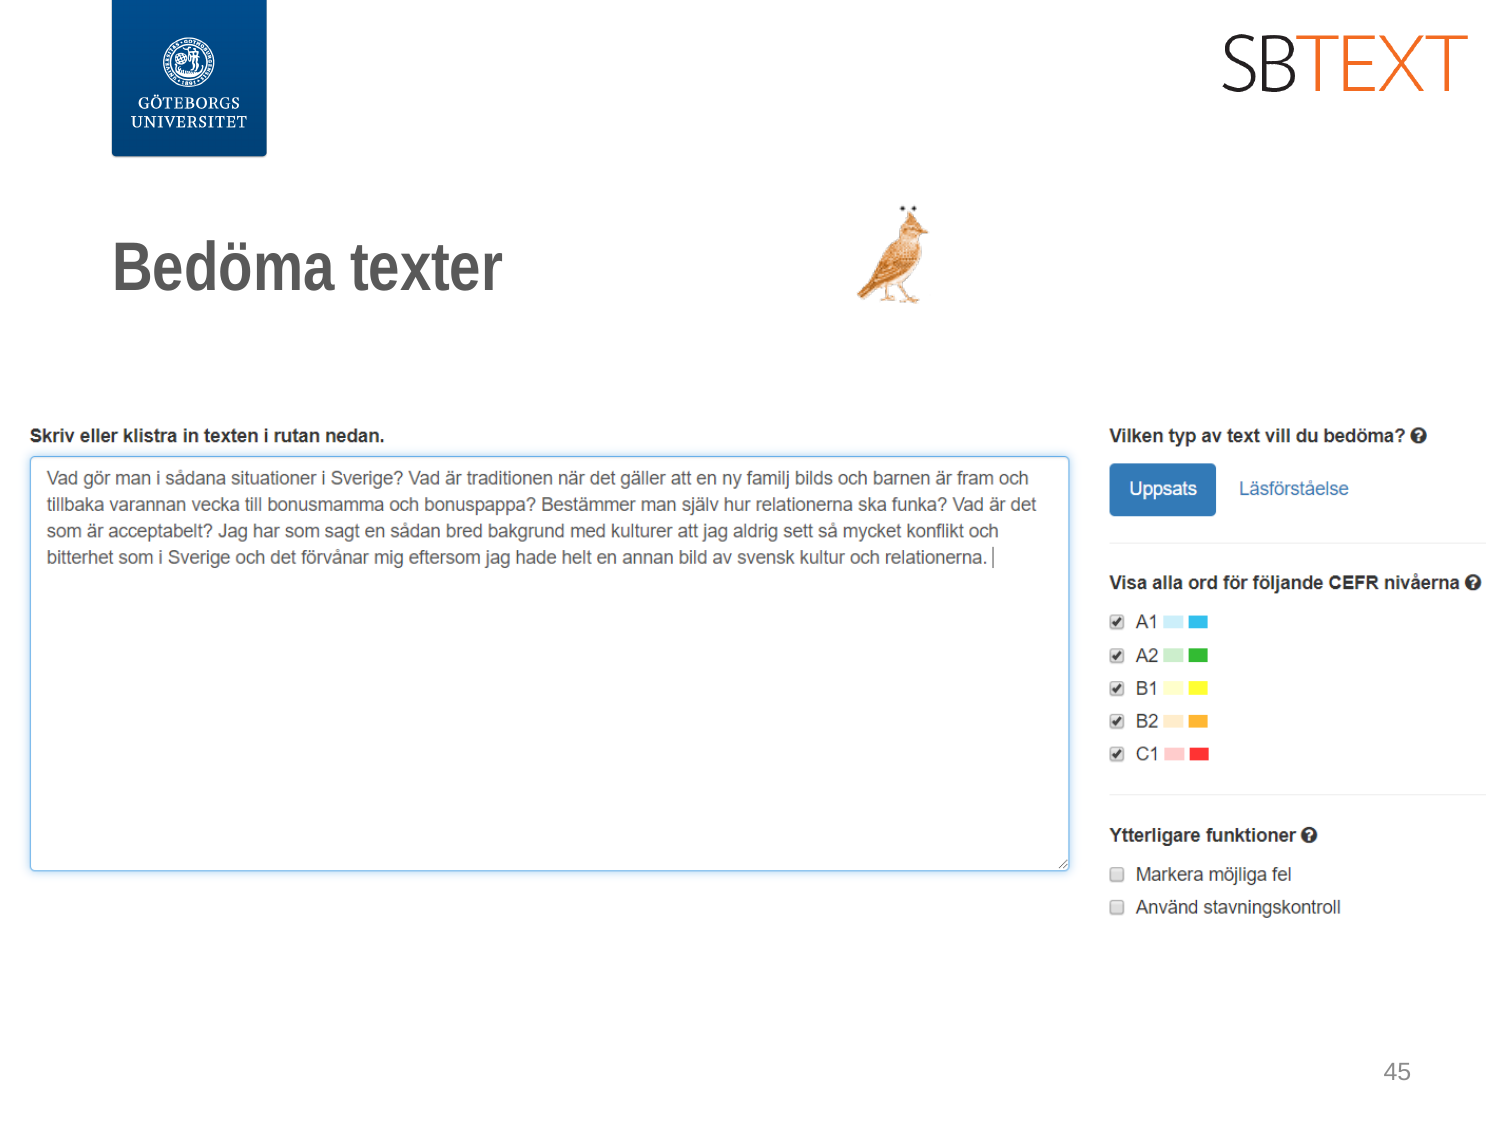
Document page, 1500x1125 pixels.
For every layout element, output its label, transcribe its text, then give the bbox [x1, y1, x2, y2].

picture [13, 400, 1487, 939]
picture [1205, 19, 1476, 110]
title Bedöma texter [112, 231, 1412, 362]
slide_number 45 [1316, 1051, 1412, 1091]
picture [110, 0, 268, 159]
picture [855, 202, 931, 304]
